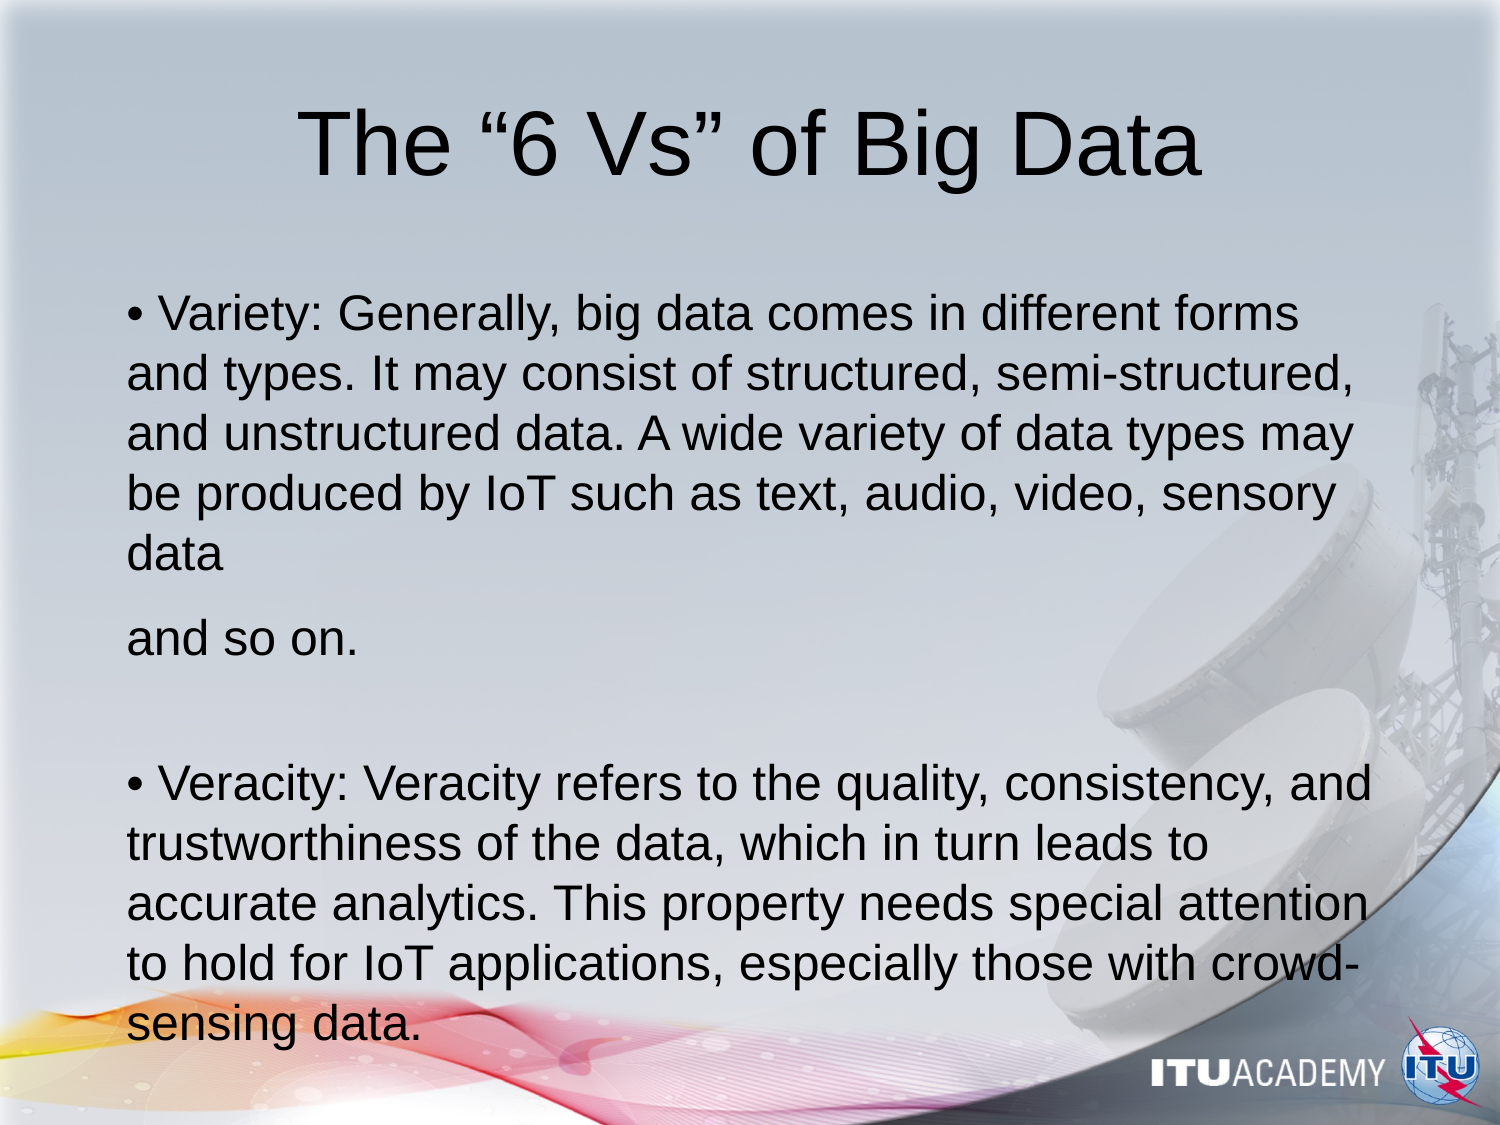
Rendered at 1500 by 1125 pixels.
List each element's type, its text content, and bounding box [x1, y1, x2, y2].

title The “6 Vs” of Big Data [74, 44, 1426, 234]
text_box • Variety: Generally, big data comes in different forms and types. It may consist of structured, semi-structured, and unstructured data. A wide variety of data types may be produced by IoT such as text, audio, video, sensory data and so on. • Veracity: Veracity refers to the quality, consistency, and trustworthiness of the data, which in turn leads to accurate analytics. This property needs special attention to hold for IoT applications, especially those with crowd-sensing data. [118, 272, 1382, 1118]
picture [0, 0, 1500, 1125]
